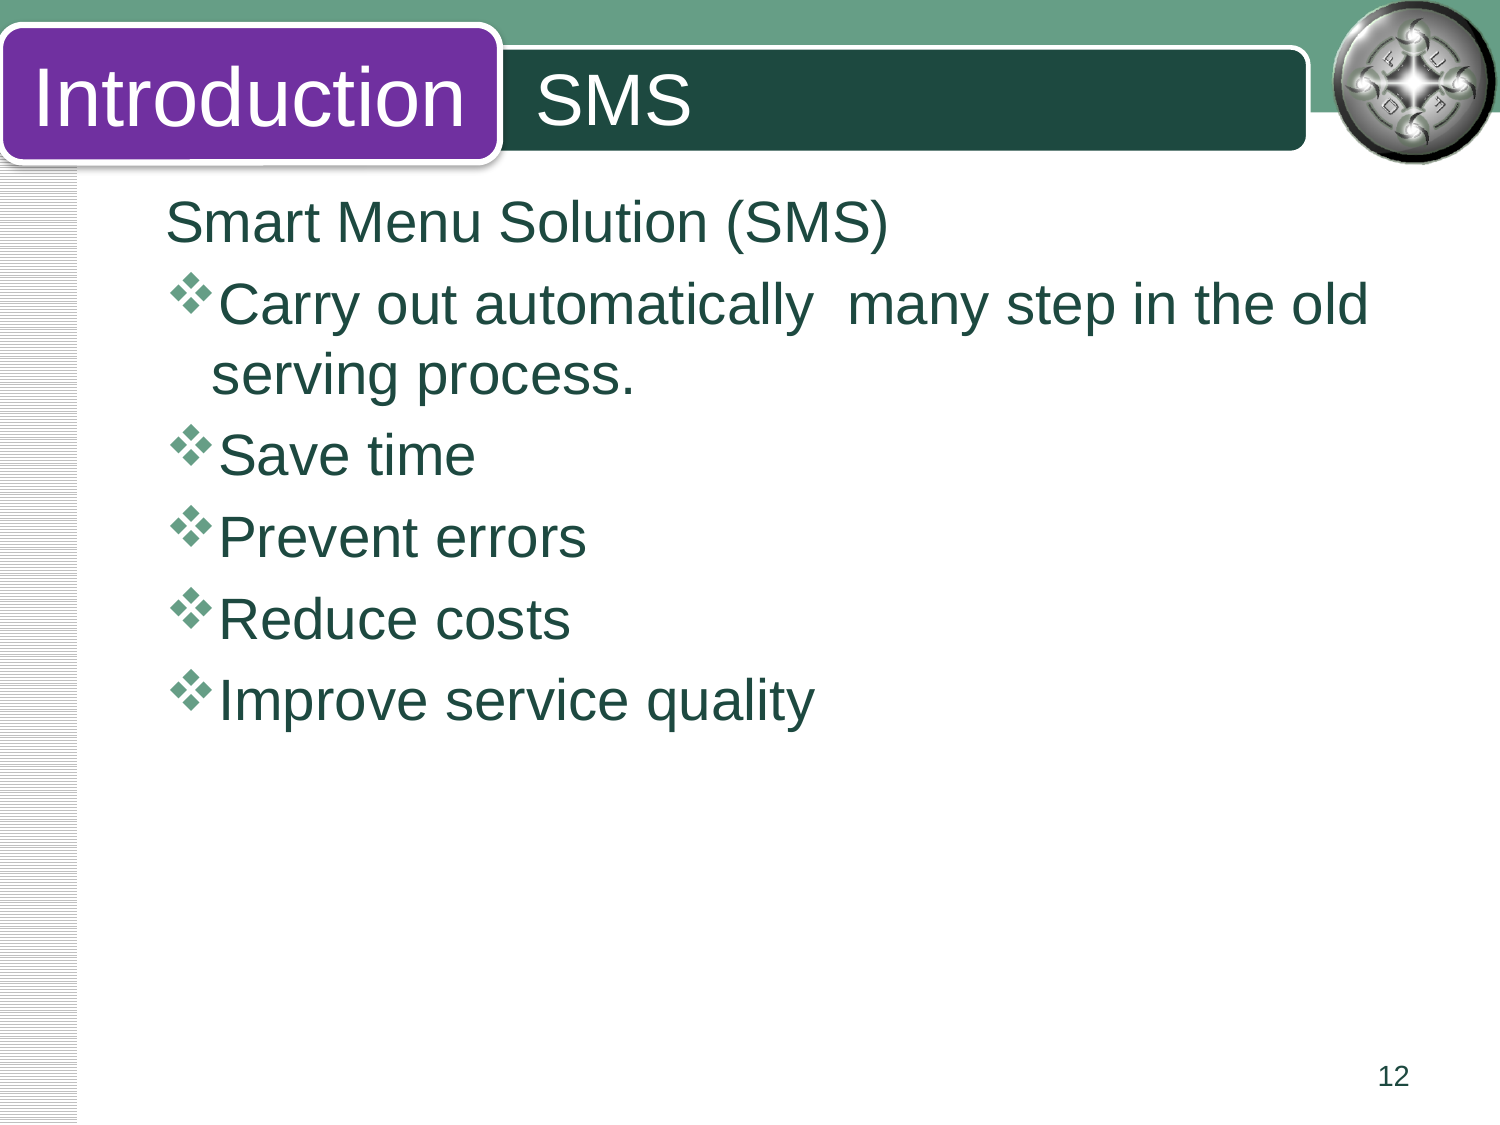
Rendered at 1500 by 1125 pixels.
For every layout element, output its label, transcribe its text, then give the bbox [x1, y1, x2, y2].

title SMS [508, 49, 1307, 143]
list Smart Menu Solution (SMS) Carry out automatically many step in the old serving process. Save time Prevent errors Reduce costs Improve service quality [74, 176, 1426, 1001]
picture [1312, 0, 1500, 201]
text_box Introduction [0, 21, 504, 166]
slide_number 12 [1074, 1049, 1426, 1103]
